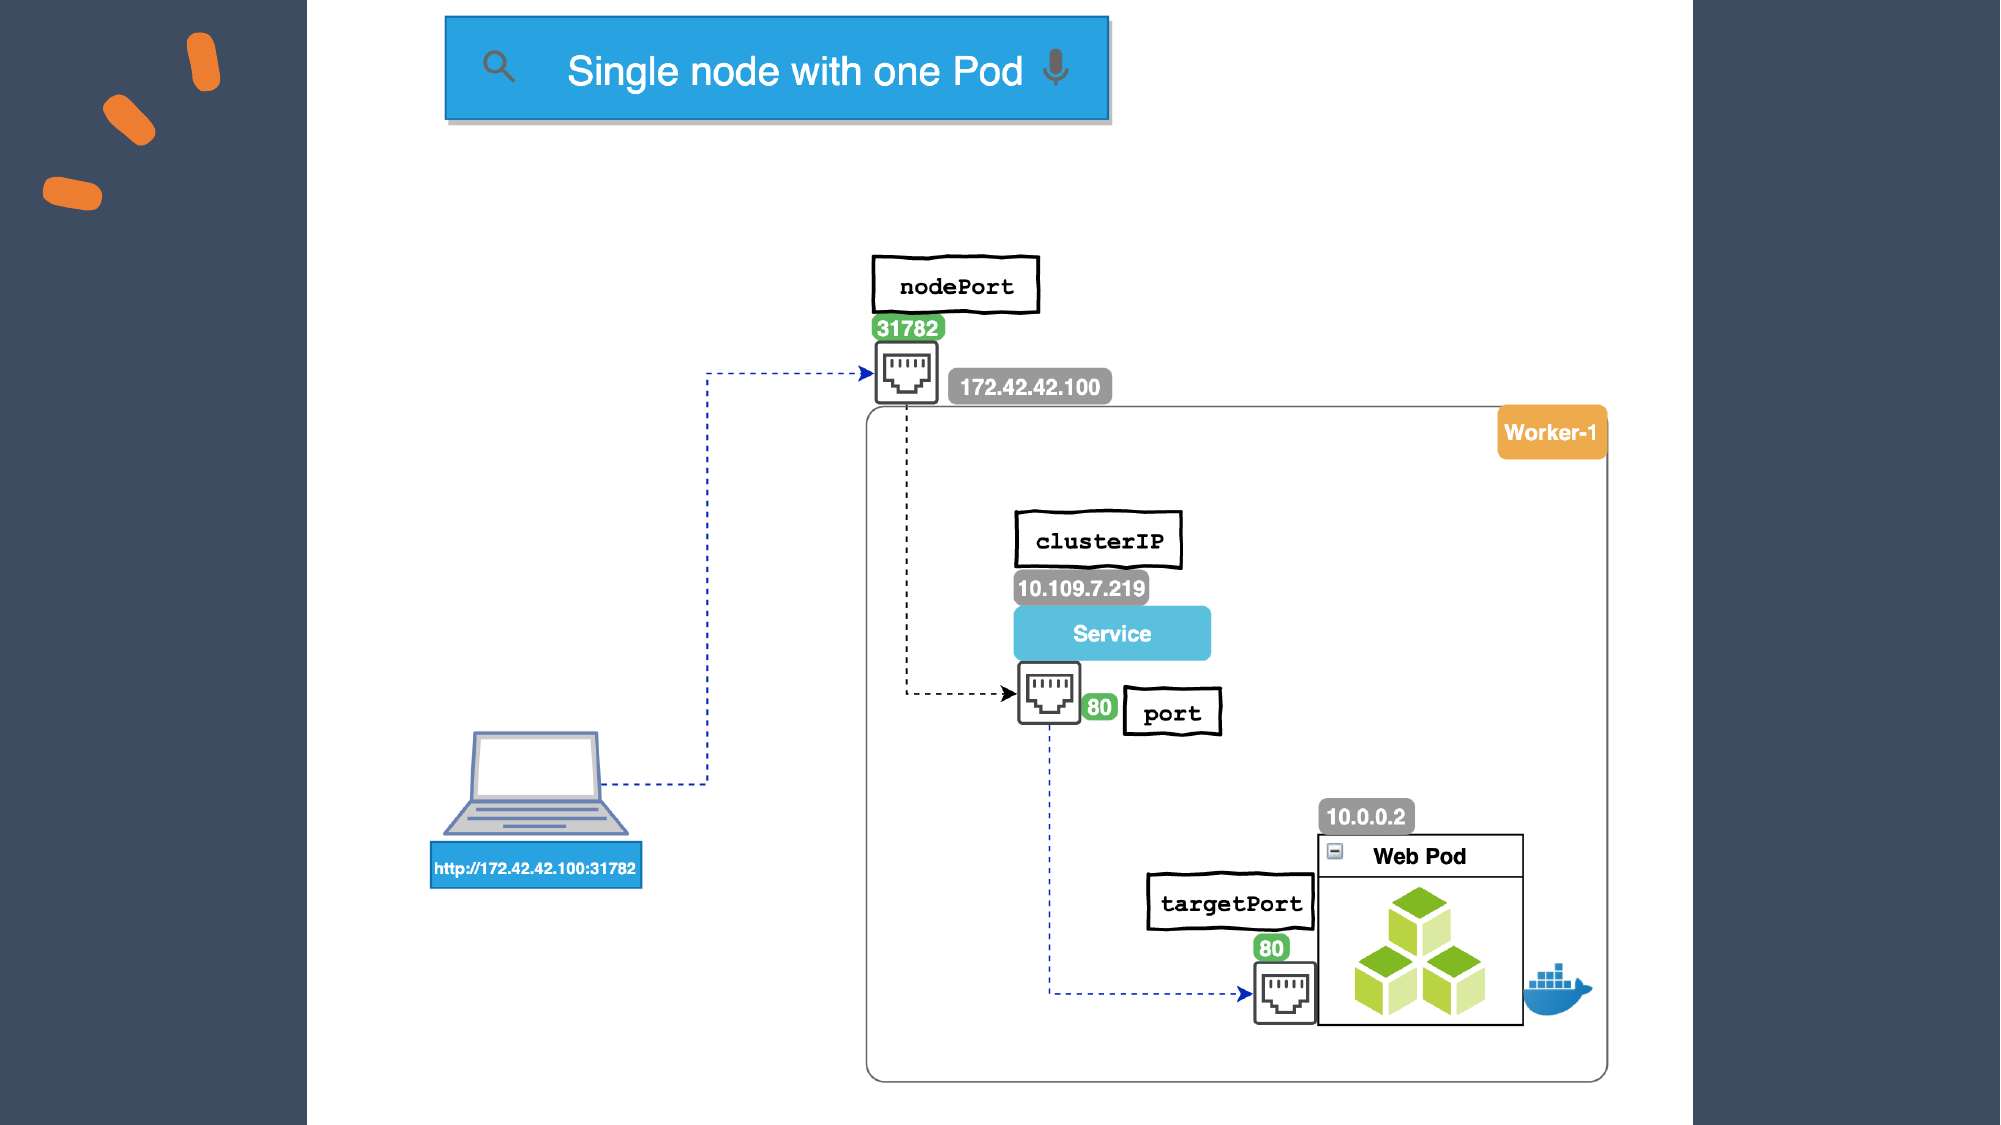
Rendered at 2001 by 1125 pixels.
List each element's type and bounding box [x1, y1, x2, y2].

text_box [186, 32, 221, 92]
text_box [0, 0, 307, 1125]
text_box [102, 94, 156, 146]
text_box [42, 176, 103, 211]
text_box [1693, 0, 2000, 1125]
picture [307, 0, 1693, 1125]
